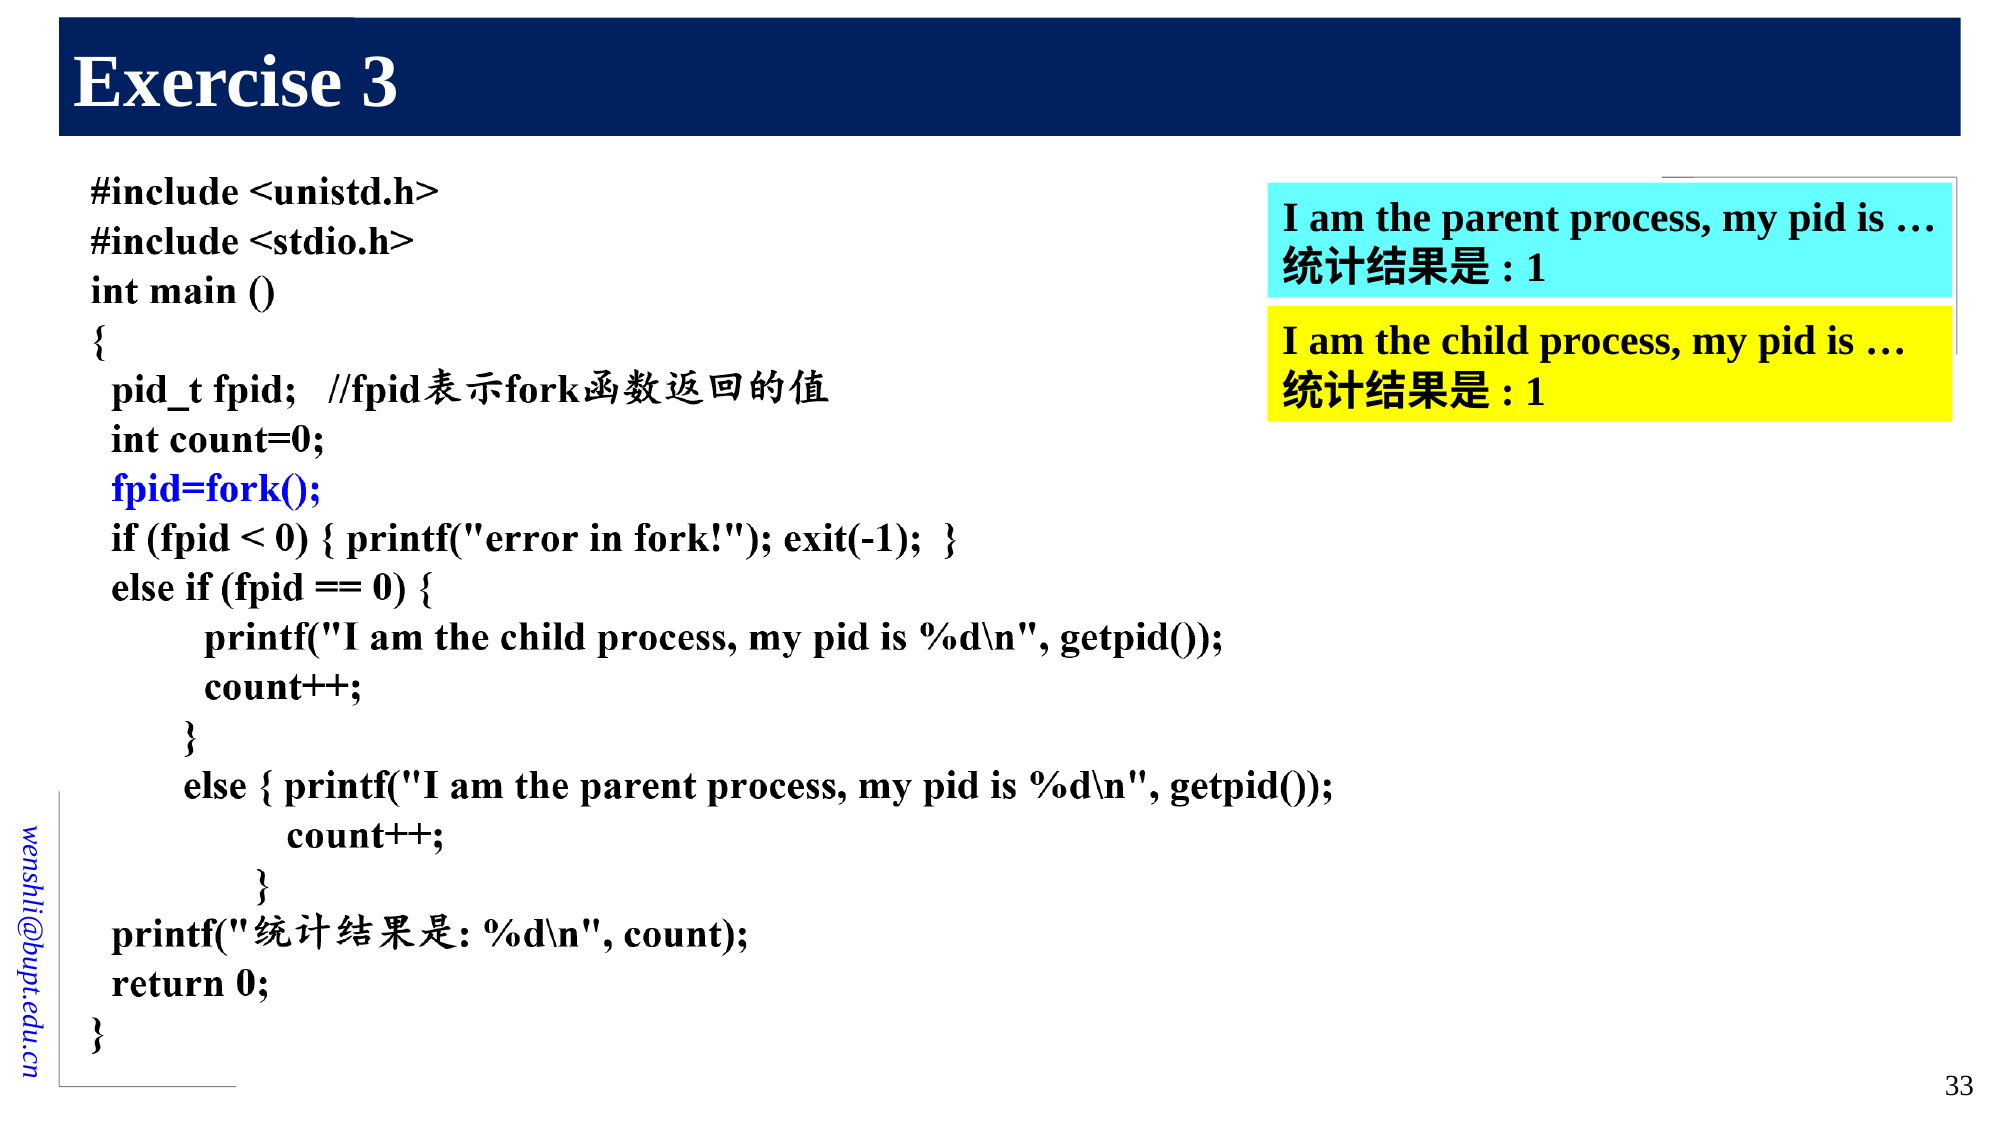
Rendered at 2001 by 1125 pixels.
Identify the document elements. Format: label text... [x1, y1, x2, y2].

text_box I am the child process, my pid is … 统计结果是: 1 [1410, 306, 1953, 421]
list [70, 156, 1407, 1072]
text_box I am the parent process, my pid is … 统计结果是: 1 [1410, 182, 1953, 298]
slide_number 33 [1822, 1058, 1990, 1113]
title Exercise 3 [58, 17, 1961, 137]
